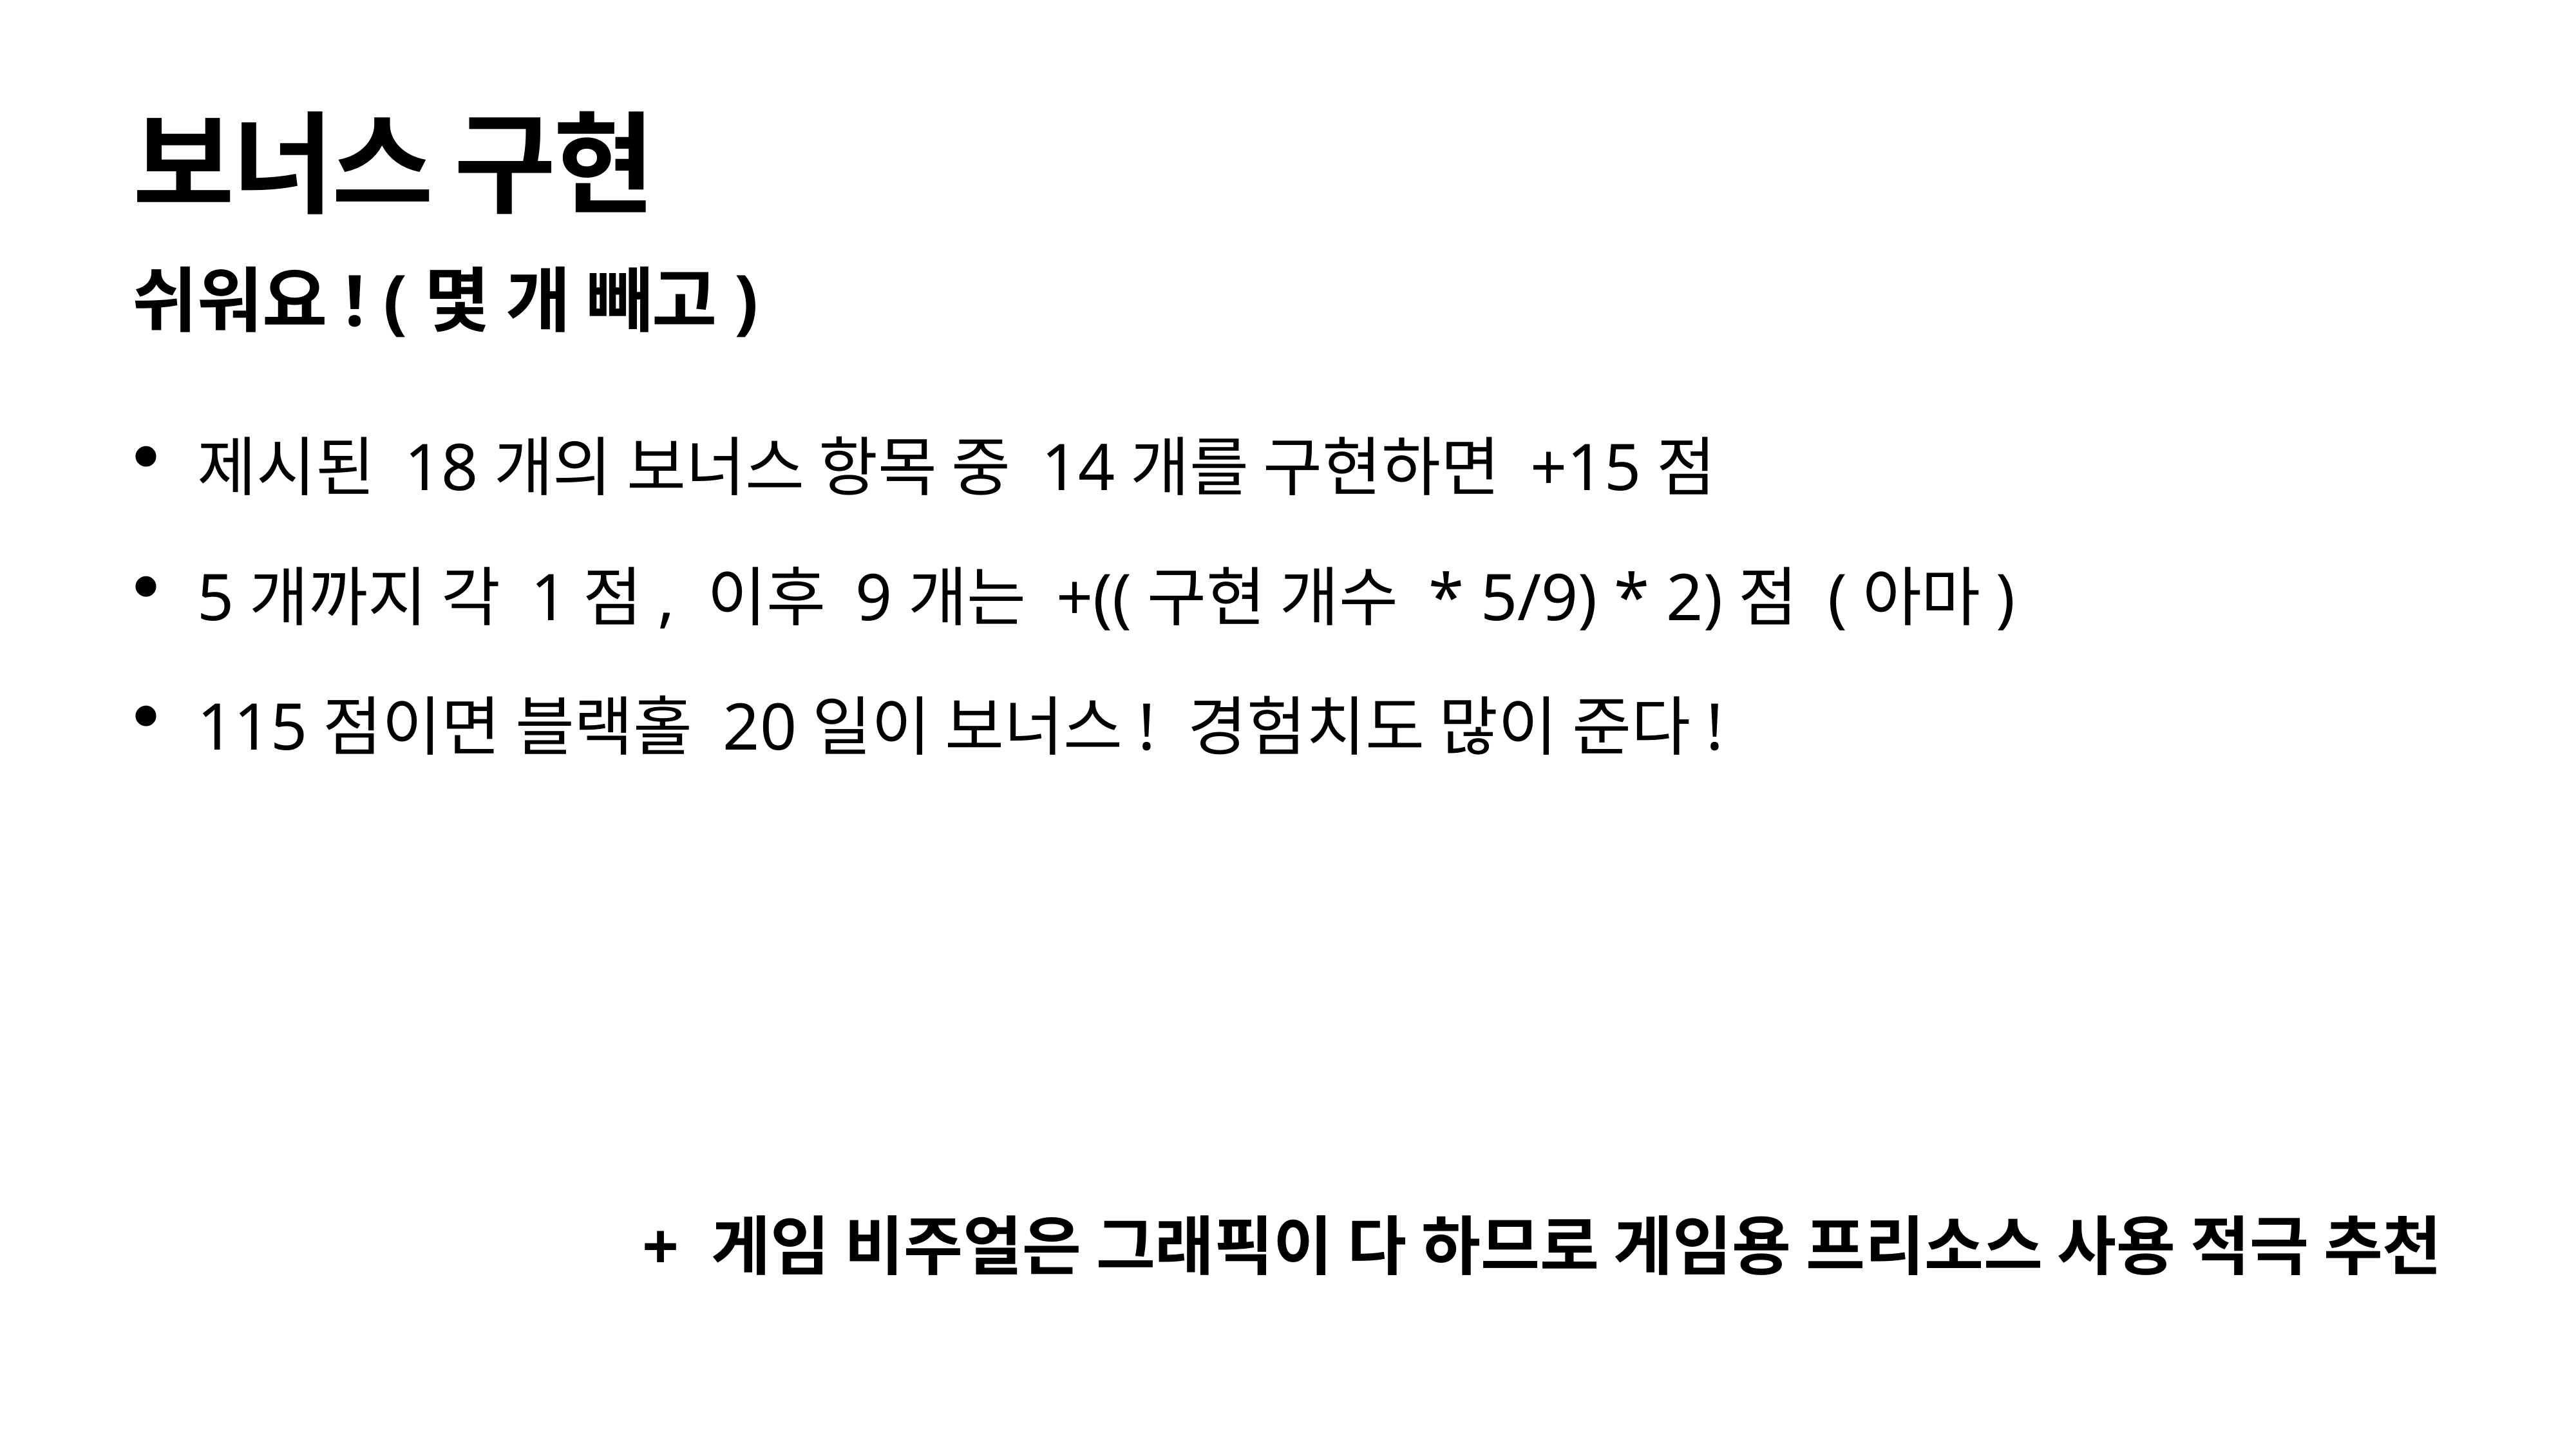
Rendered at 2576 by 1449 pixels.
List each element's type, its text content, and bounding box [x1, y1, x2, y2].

list 제시된 18개의 보너스 항목 중 14개를 구현하면 +15점 5개까지 각 1점, 이후 9개는 +((구현 개수 * 5/9) * 2)점 (아마) 115점이면 블랙홀 20일이 보너스! 경험치도 많이 준다! + 게임 비주얼은 그래픽이 다 하므로 게임용 프리소스 사용 적극 추천 [127, 429, 2449, 1321]
title 보너스 구현 [127, 113, 2449, 250]
list 쉬워요! (몇 개 빼고) [127, 250, 2449, 350]
